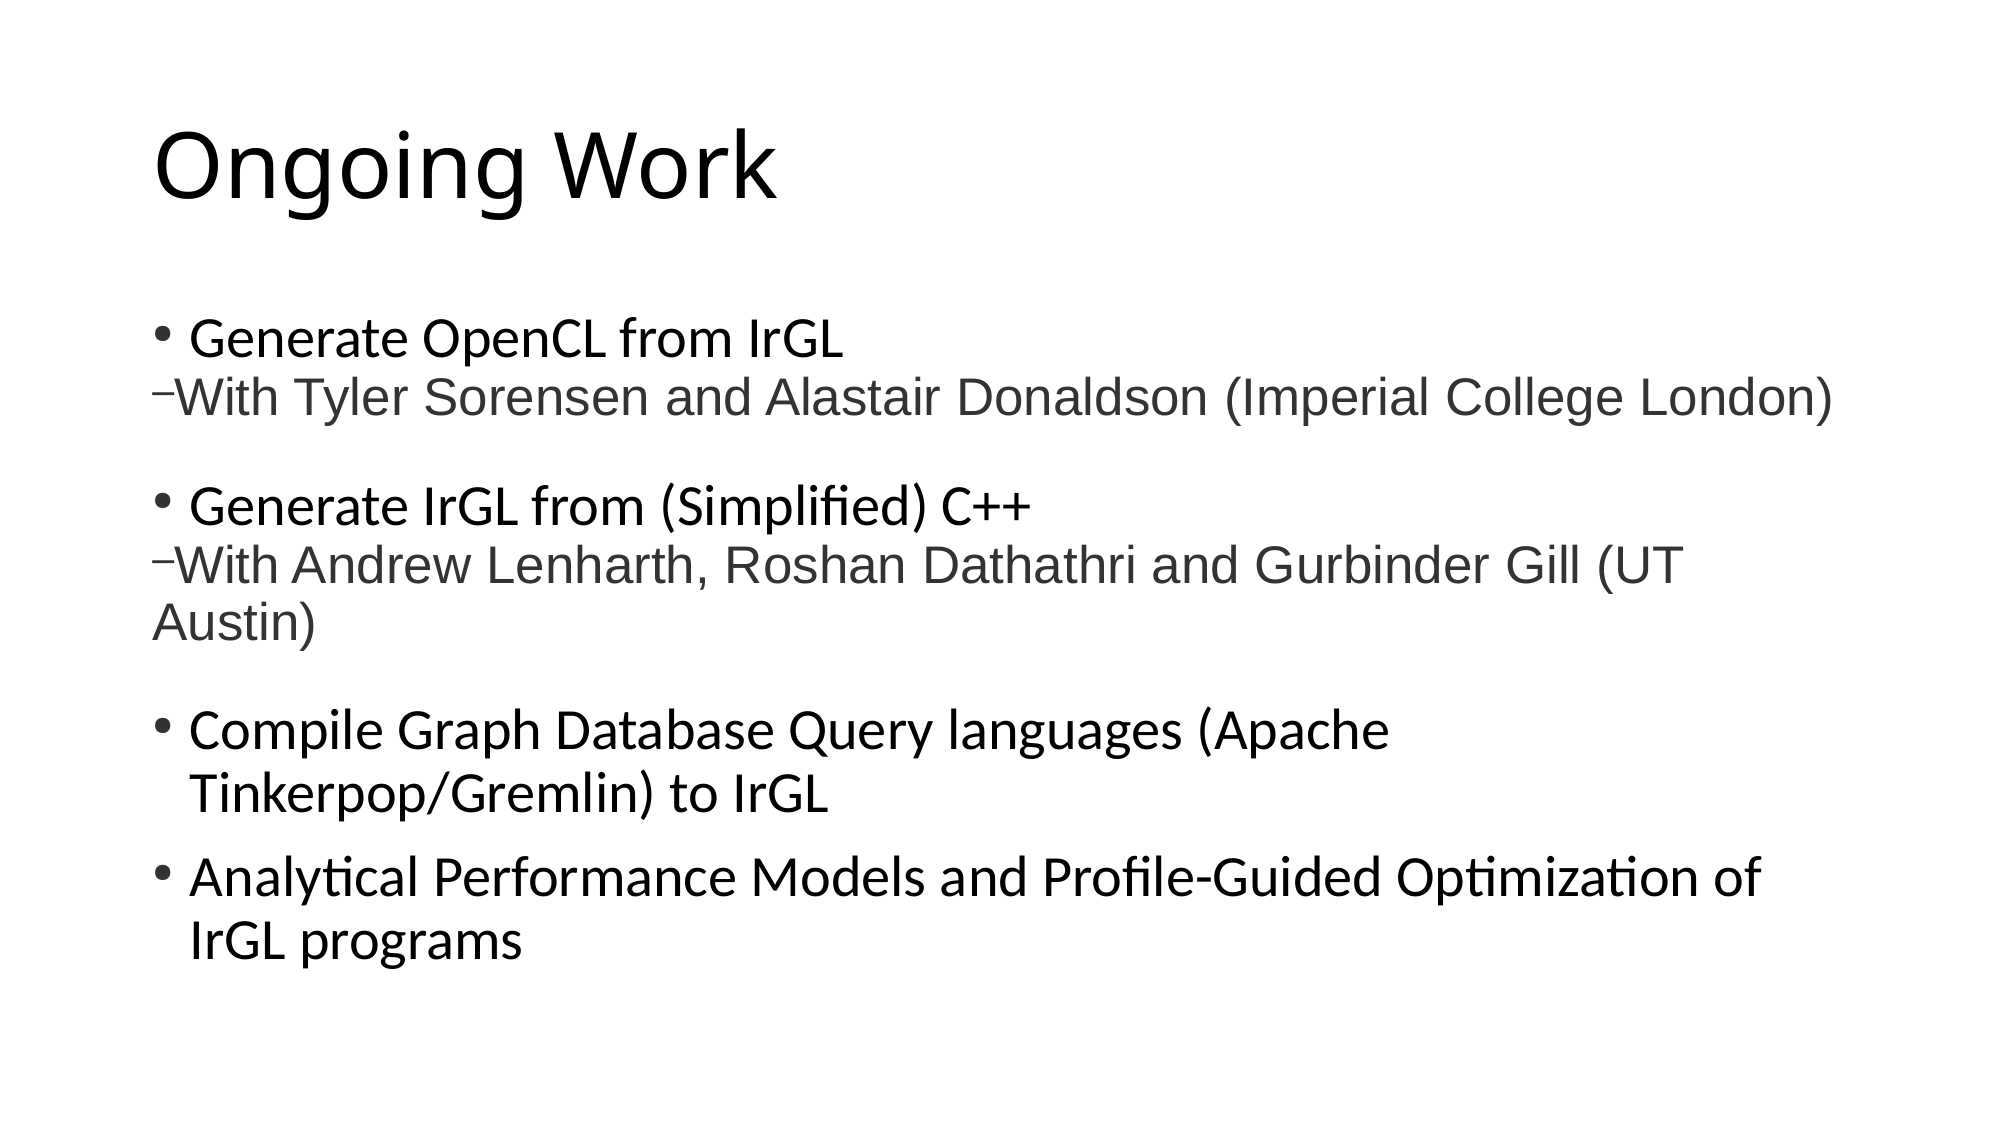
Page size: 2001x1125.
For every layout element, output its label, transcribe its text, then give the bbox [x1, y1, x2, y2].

list Generate OpenCL from IrGL With Tyler Sorensen and Alastair Donaldson (Imperial College London) Generate IrGL from (Simplified) C++ With Andrew Lenharth, Roshan Dathathri and Gurbinder Gill (UT Austin) Compile Graph Database Query languages (Apache Tinkerpop/Gremlin) to IrGL Analytical Performance Models and Profile-Guided Optimization of IrGL programs [137, 299, 1863, 1014]
title Ongoing Work [137, 59, 1863, 278]
